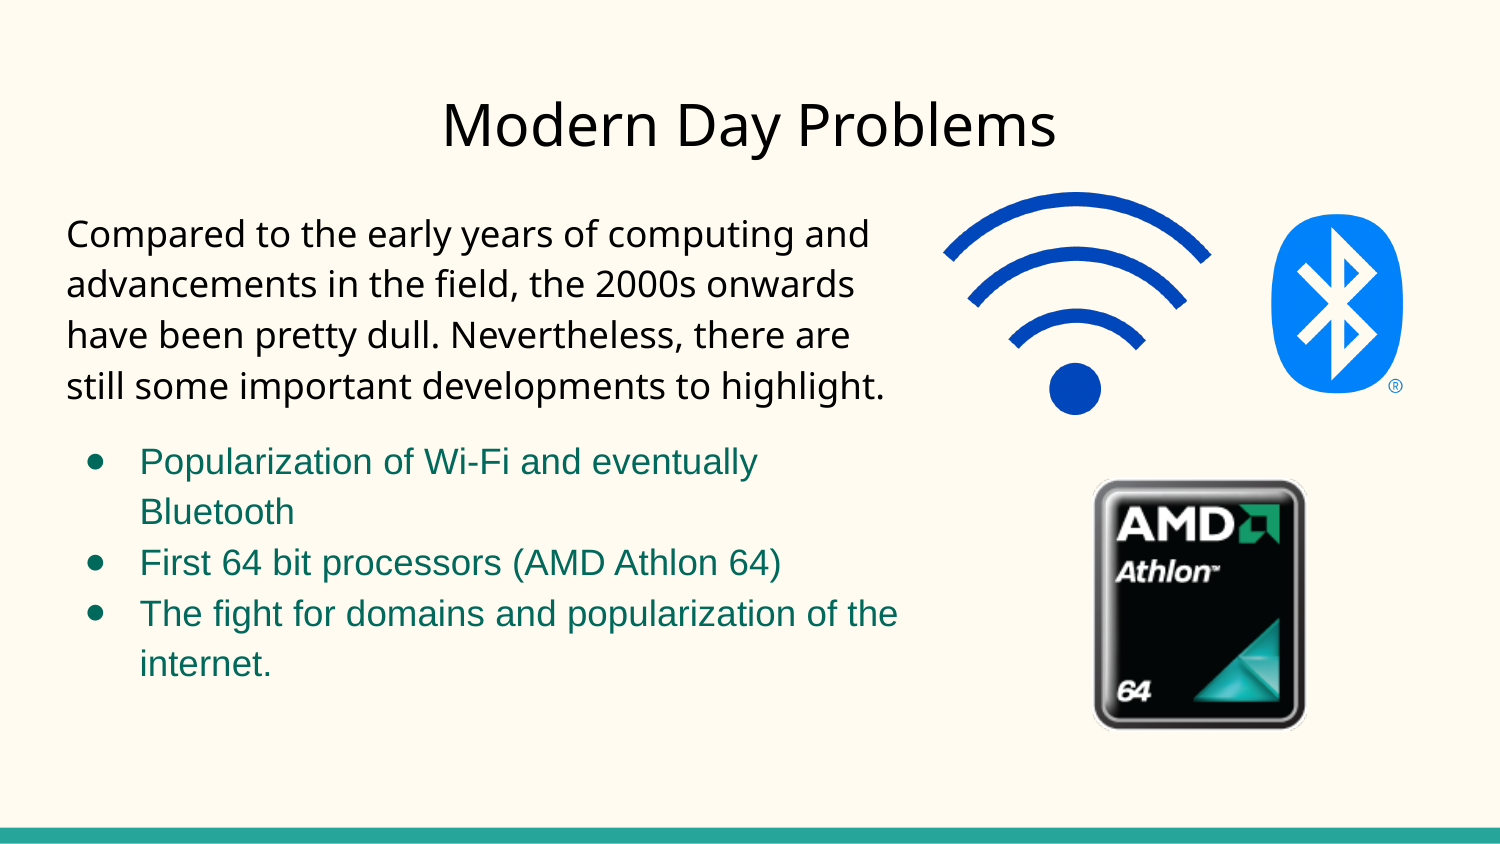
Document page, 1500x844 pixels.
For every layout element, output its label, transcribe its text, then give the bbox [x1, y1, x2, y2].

picture [941, 191, 1213, 416]
picture [1092, 478, 1309, 732]
list Compared to the early years of computing and advancements in the field, the 2000s onwards have been pretty dull. Nevertheless, there are still some important developments to highlight. Popularization of Wi-Fi and eventually Bluetooth First 64 bit processors (AMD Athlon 64) The fight for domains and popularization of the internet. [51, 189, 917, 750]
title Modern Day Problems [51, 72, 1449, 174]
picture [1225, 191, 1450, 416]
